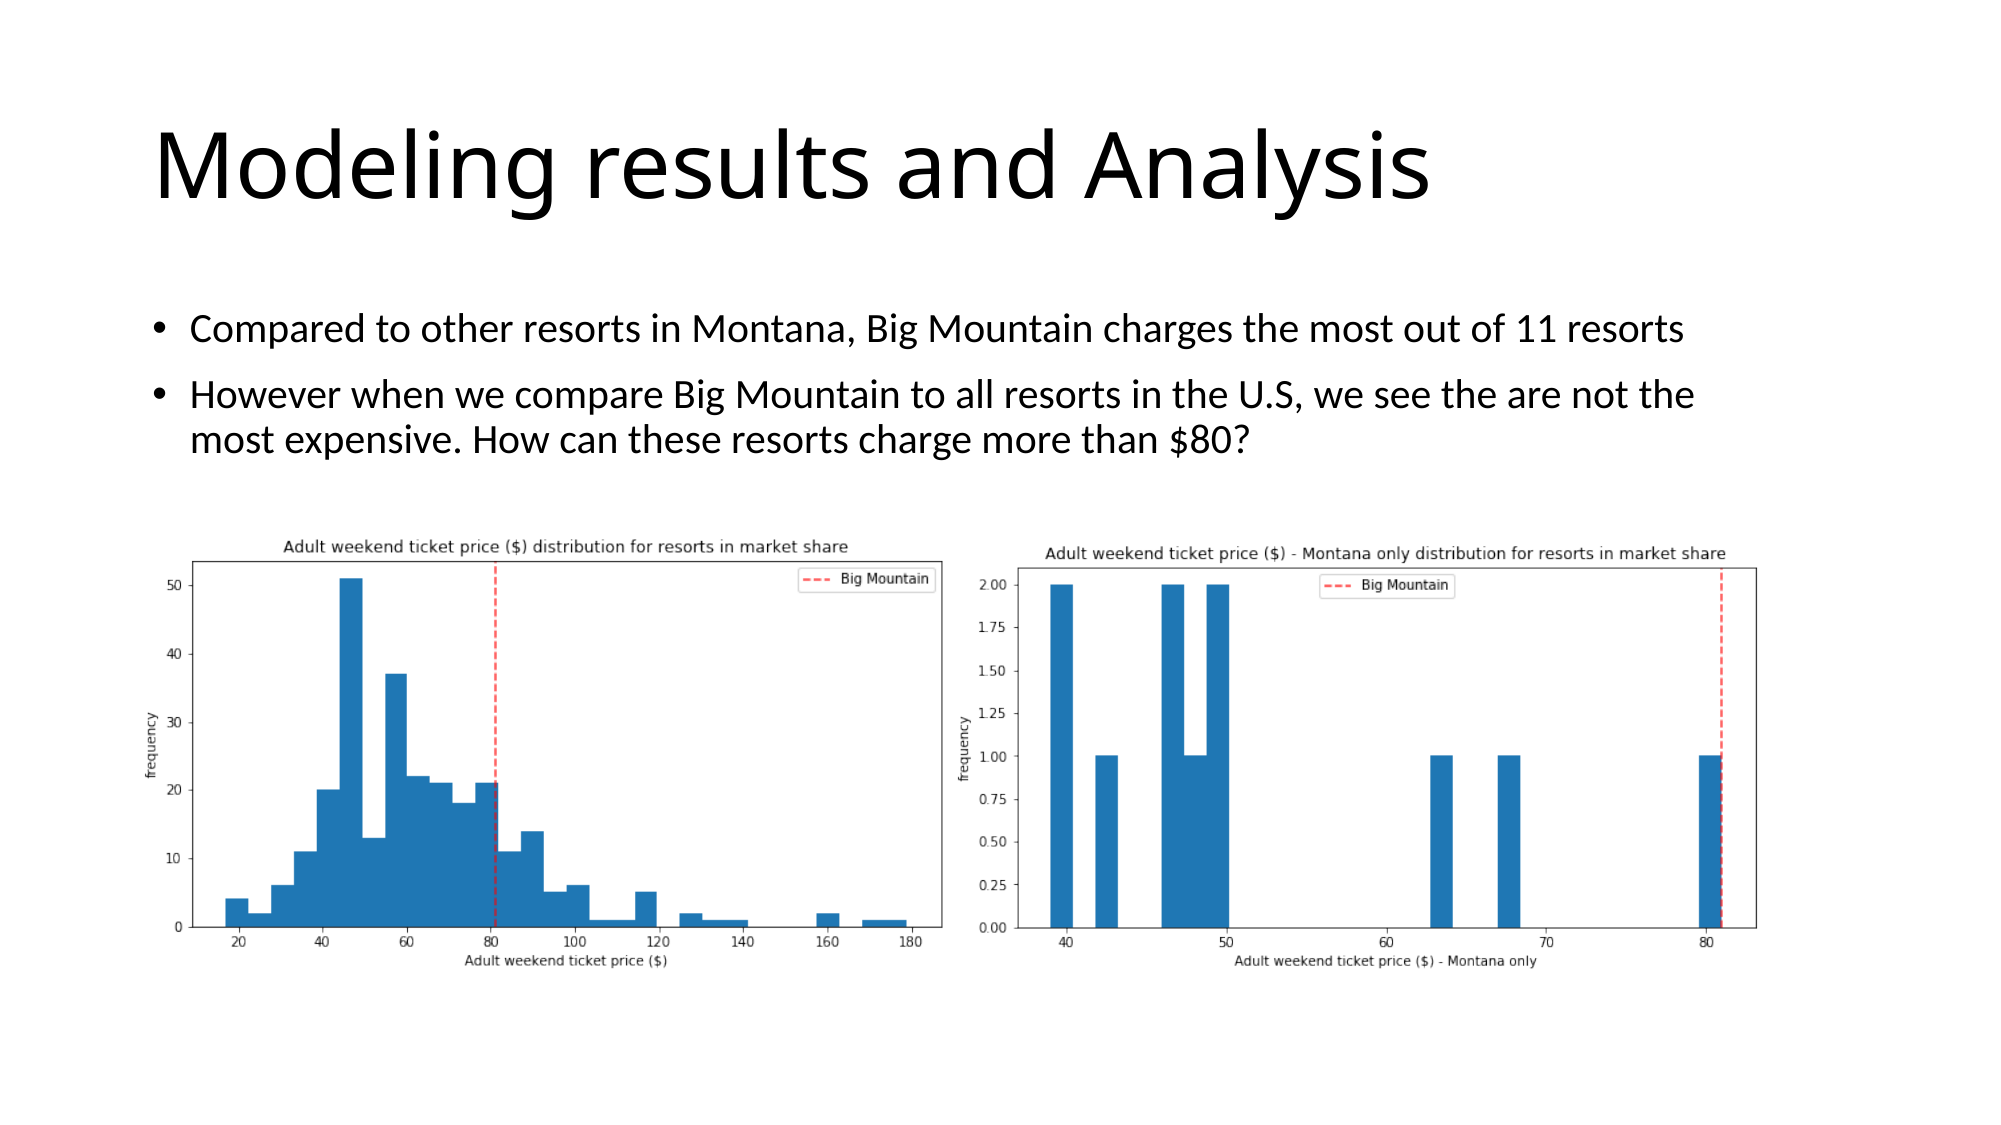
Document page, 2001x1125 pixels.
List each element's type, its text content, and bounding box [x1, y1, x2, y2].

picture [137, 530, 1764, 978]
list Compared to other resorts in Montana, Big Mountain charges the most out of 11 resorts However when we compare Big Mountain to all resorts in the U.S, we see the are not the most expensive. How can these resorts charge more than $80? [137, 299, 1748, 489]
title Modeling results and Analysis [137, 59, 1863, 278]
